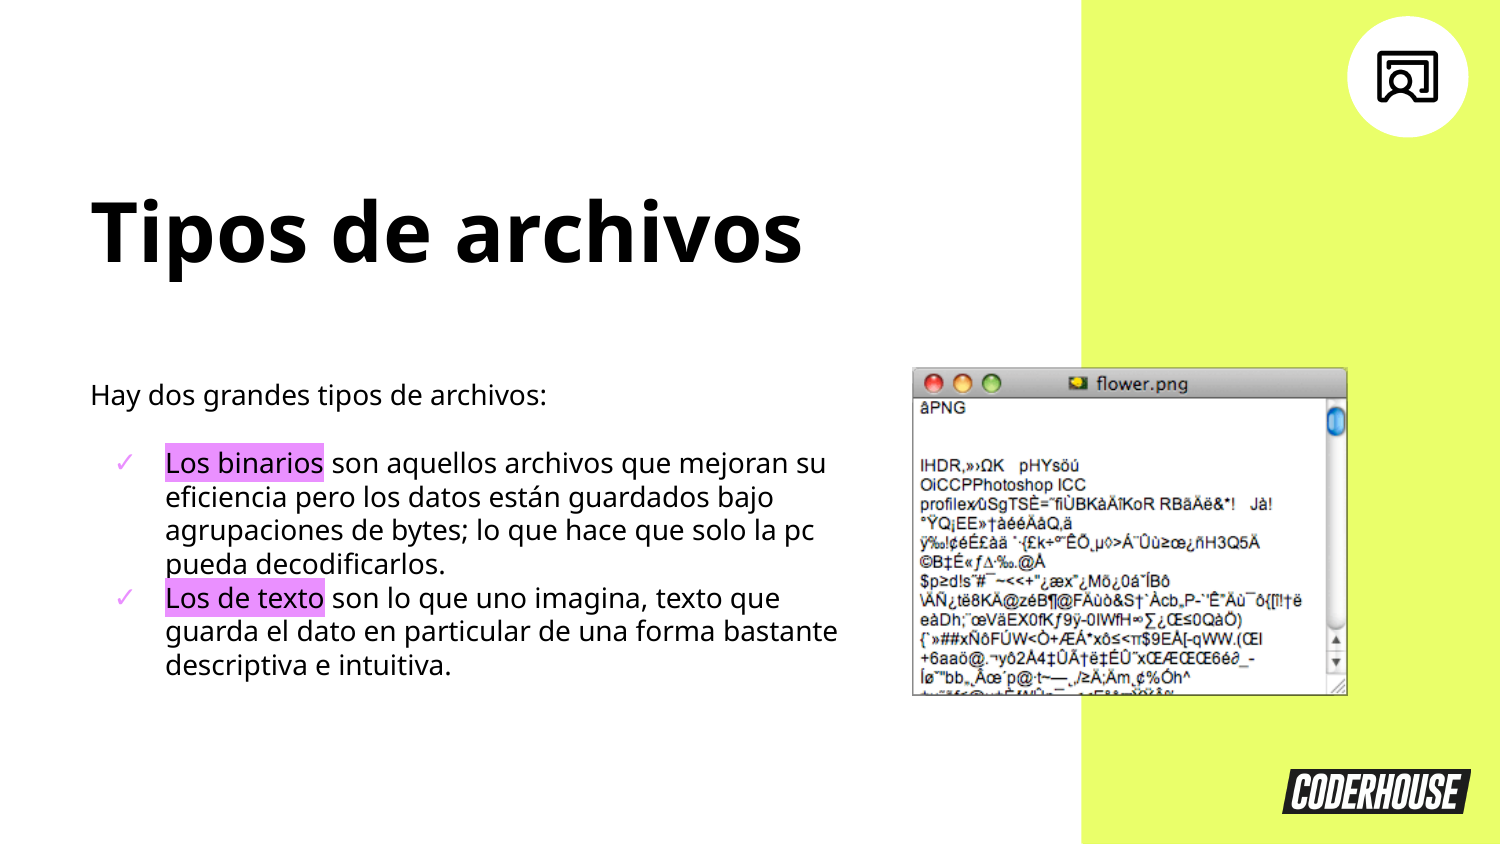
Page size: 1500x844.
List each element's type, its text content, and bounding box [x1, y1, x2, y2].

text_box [1347, 15, 1469, 138]
picture [0, 0, 1348, 844]
text_box Tipos de archivos [75, 175, 1044, 296]
picture [1281, 769, 1471, 814]
text_box Hay dos grandes tipos de archivos: Los binarios son aquellos archivos que mejoran su eficiencia pero los datos están guardados bajo agrupaciones de bytes; lo que hace que solo la pc pueda decodificarlos. Los de texto son lo que uno imagina, texto que guarda el dato en particular de una forma bastante descriptiva e intuitiva. [75, 362, 885, 697]
